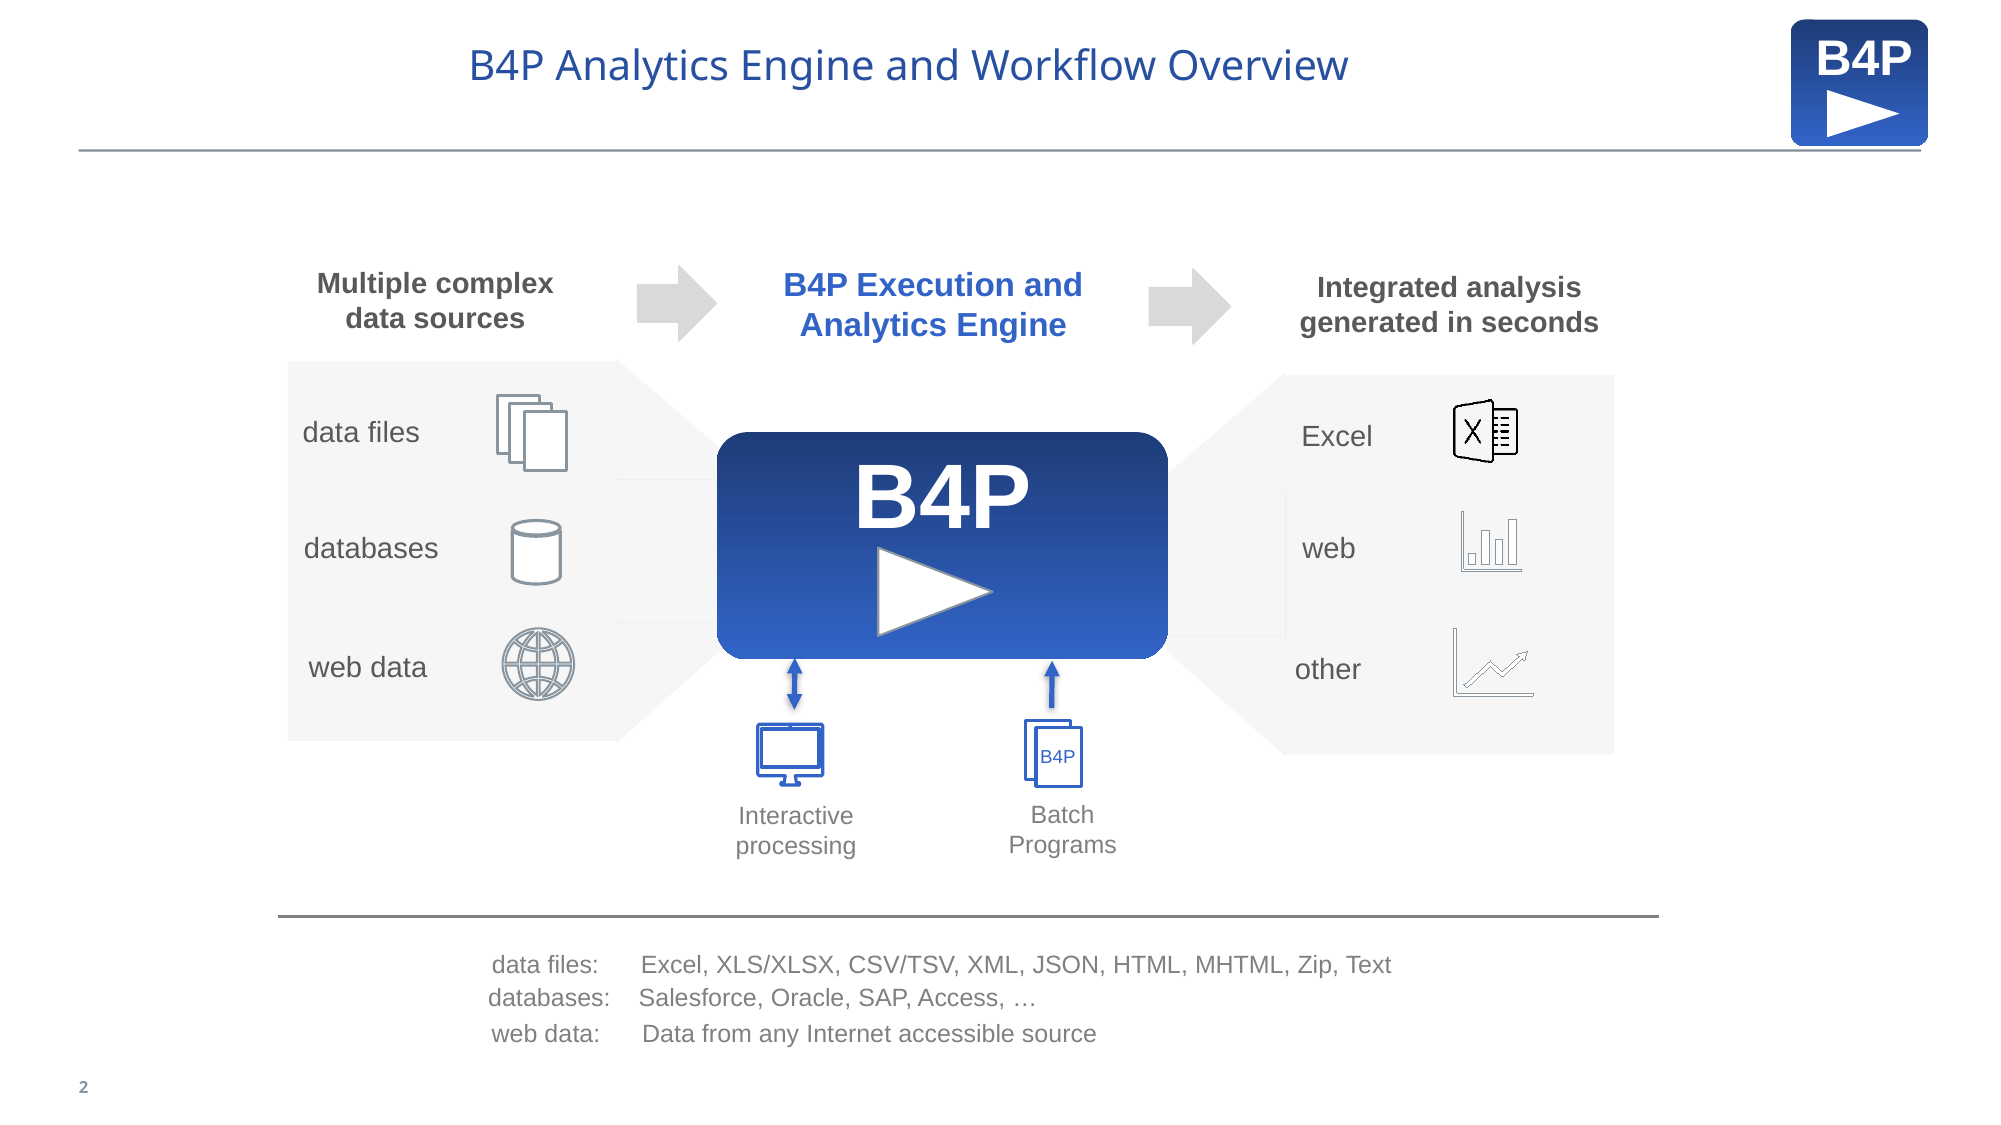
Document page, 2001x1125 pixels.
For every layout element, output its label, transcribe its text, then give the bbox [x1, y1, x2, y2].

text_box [480, 940, 1526, 1056]
text_box [878, 555, 993, 636]
text_box [757, 724, 823, 785]
text_box [1025, 720, 1071, 780]
text_box B4P [1032, 737, 1084, 775]
text_box [1045, 660, 1059, 709]
text_box Integrated analysis generated in seconds [1273, 261, 1627, 346]
text_box [1147, 267, 1233, 346]
text_box Interactive processing [698, 791, 894, 867]
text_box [287, 358, 758, 744]
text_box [1144, 372, 1615, 757]
text_box B4P [836, 429, 1049, 555]
text_box Batch Programs [973, 790, 1153, 866]
text_box [1036, 727, 1082, 737]
text_box [788, 657, 801, 710]
text_box [1036, 775, 1082, 787]
picture [1453, 399, 1518, 463]
text_box B4P Execution and Analytics Engine [730, 256, 1137, 351]
title B4P Analytics Engine and Workflow Overview [76, 30, 1756, 149]
text_box Multiple complex data sources [277, 257, 594, 342]
text_box [635, 263, 719, 343]
text_box [762, 432, 1139, 660]
